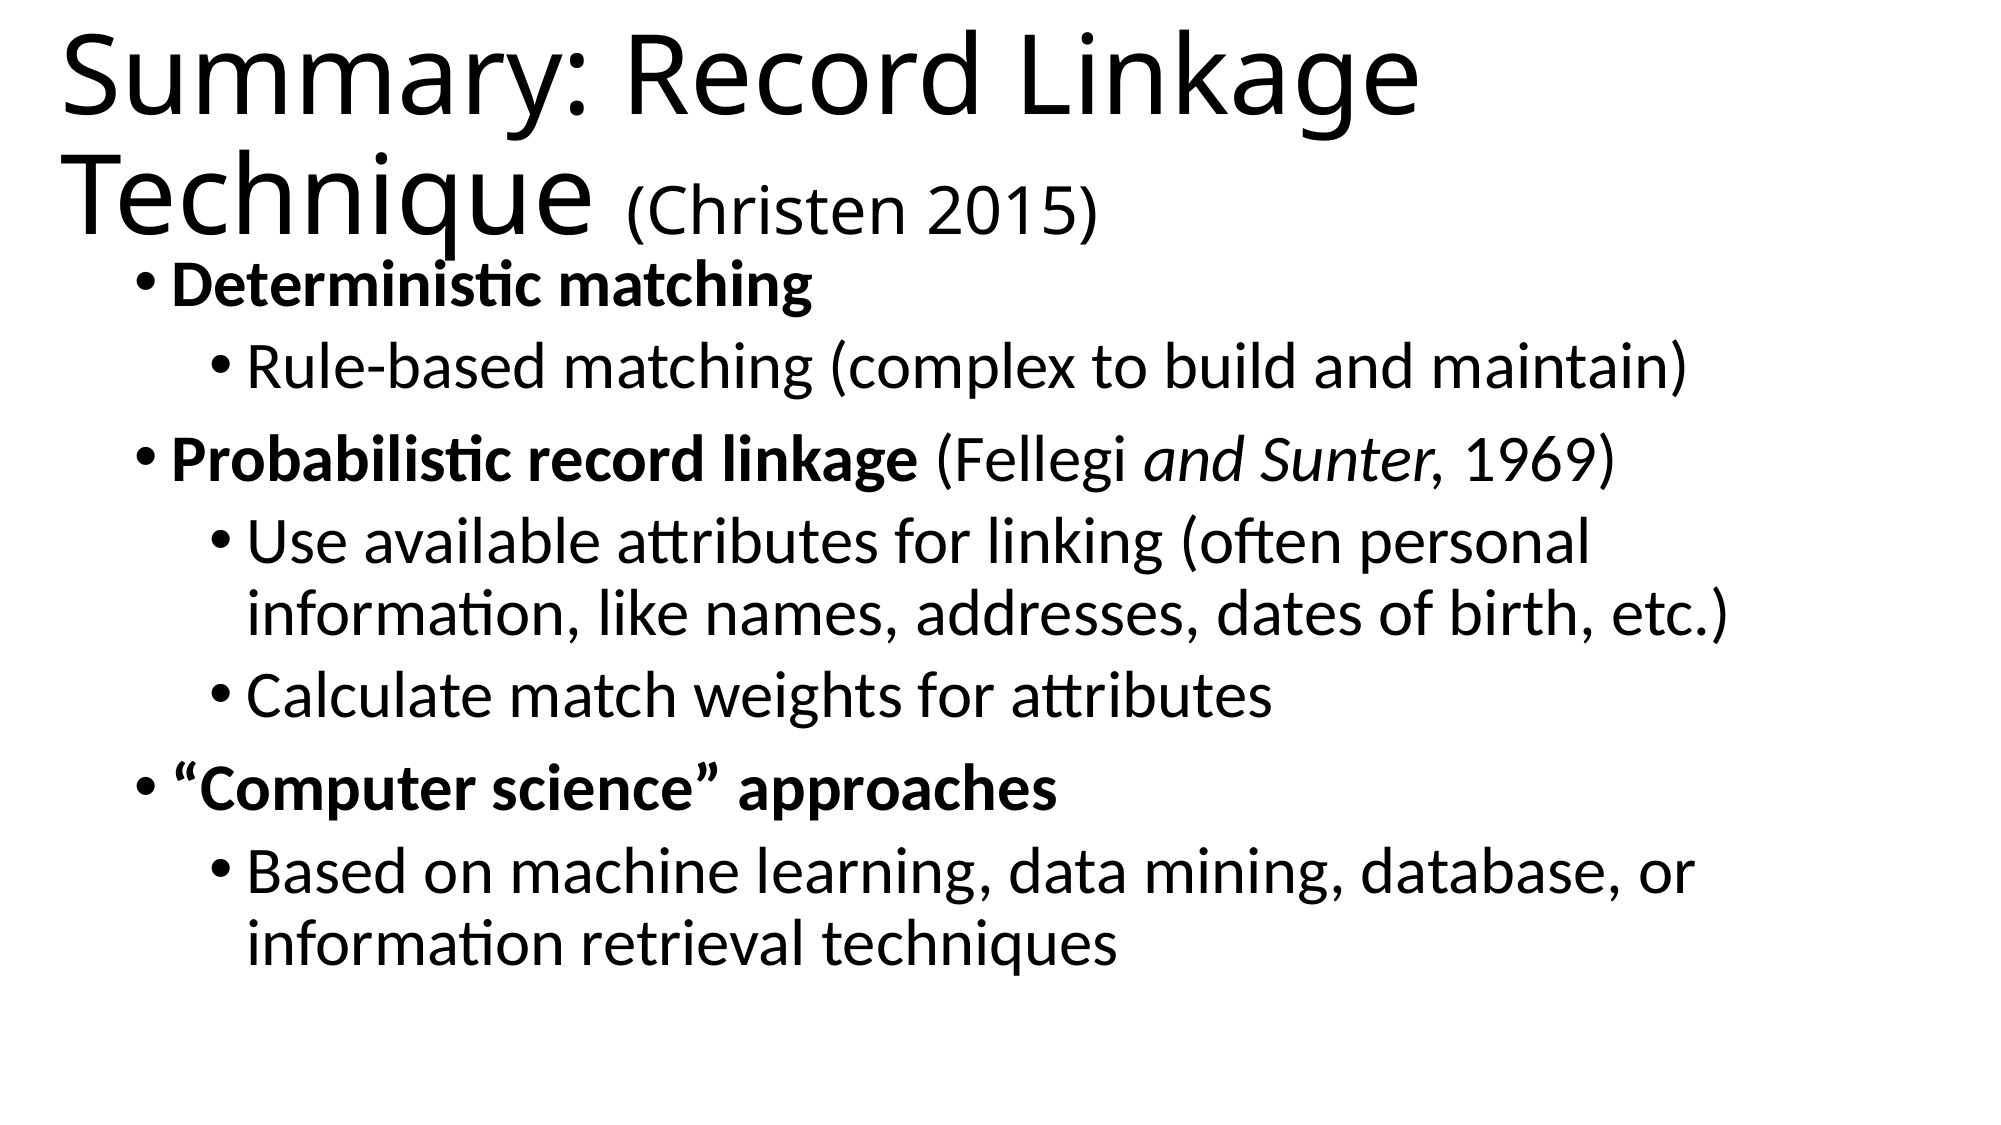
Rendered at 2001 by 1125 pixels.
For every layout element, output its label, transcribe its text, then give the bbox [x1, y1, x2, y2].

list Deterministic matching Rule-based matching (complex to build and maintain) Probabilistic record linkage (Fellegi and Sunter, 1969) Use available attributes for linking (often personal information, like names, addresses, dates of birth, etc.) Calculate match weights for attributes “Computer science” approaches Based on machine learning, data mining, database, or information retrieval techniques [119, 241, 1889, 1060]
title Summary: Record Linkage Technique (Christen 2015) [45, 45, 1986, 233]
